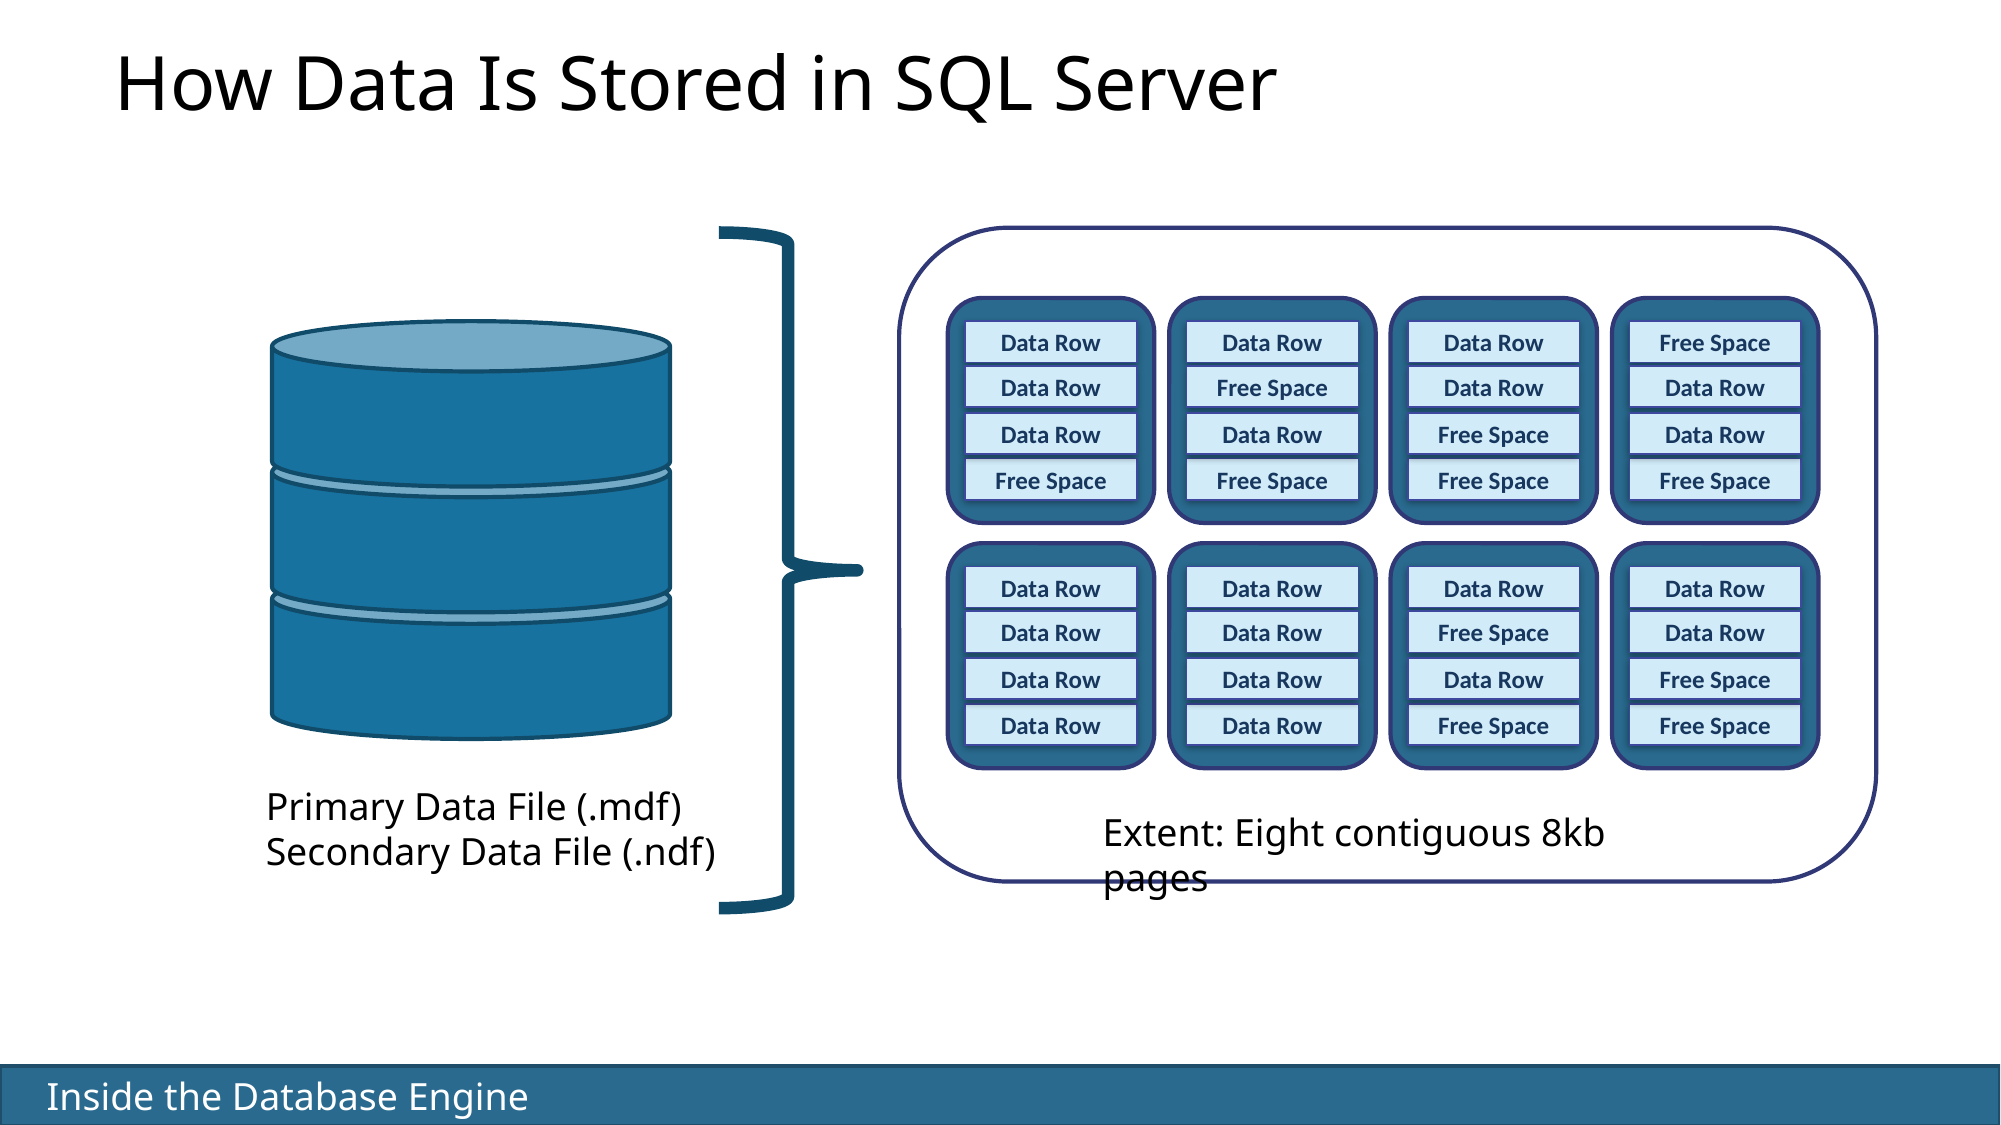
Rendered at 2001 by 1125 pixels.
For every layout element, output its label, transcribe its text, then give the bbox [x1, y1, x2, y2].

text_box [271, 320, 671, 740]
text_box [898, 227, 1877, 882]
title How Data Is Stored in SQL Server [99, 45, 1900, 233]
text_box [718, 231, 859, 909]
text_box Primary Data File (.mdf) Secondary Data File (.ndf) [251, 775, 718, 881]
